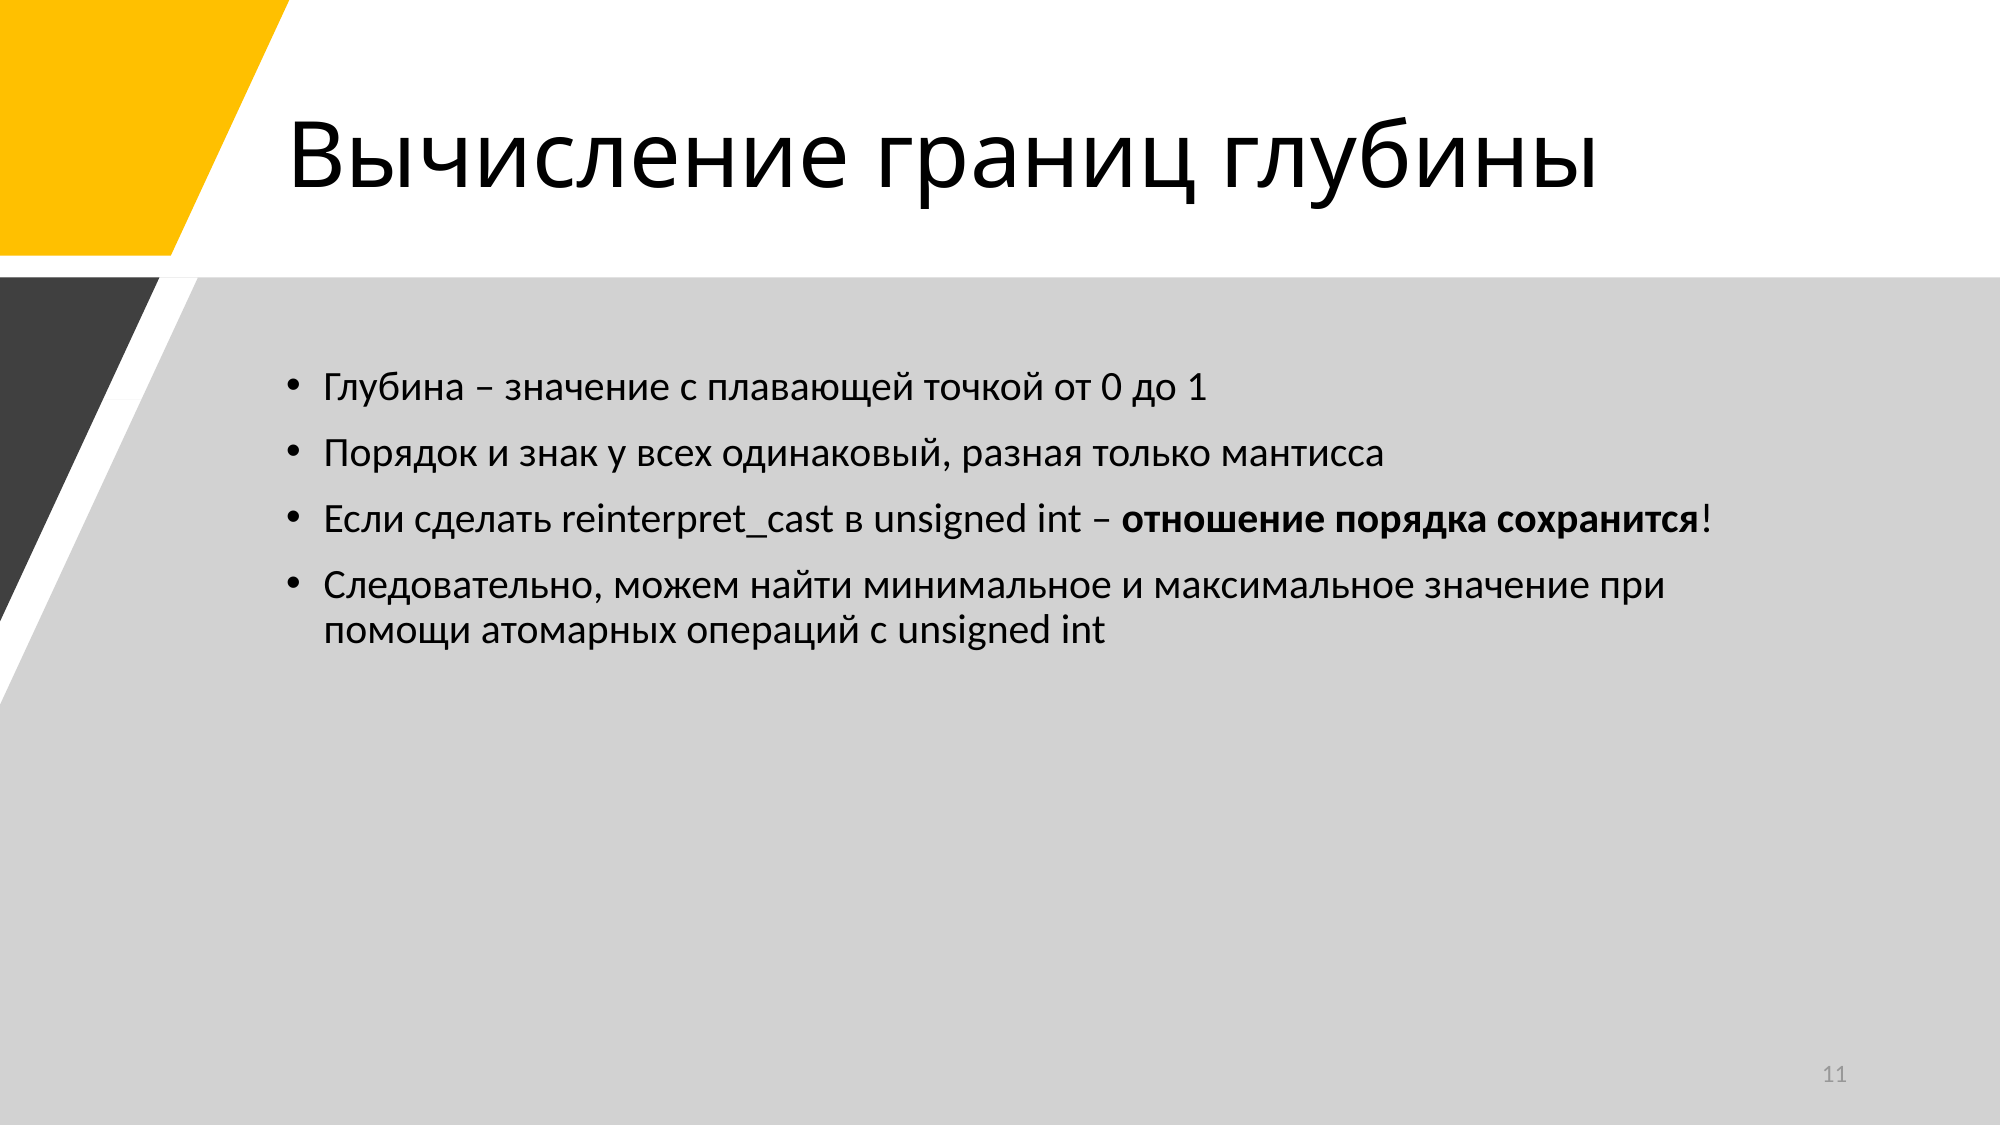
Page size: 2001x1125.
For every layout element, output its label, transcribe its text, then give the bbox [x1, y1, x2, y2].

text_box [0, 276, 2000, 1125]
list Глубина – значение с плавающей точкой от 0 до 1 Порядок и знак у всех одинаковый, разная только мантисса Если сделать reinterpret_cast в unsigned int – отношение порядка сохранится! Следовательно, можем найти минимальное и максимальное значение при помощи атомарных операций с unsigned int [271, 356, 1808, 1020]
text_box [0, 0, 291, 257]
title Вычисление границ глубины [271, 60, 1808, 255]
text_box [0, 276, 162, 622]
slide_number 11 [1412, 1042, 1863, 1103]
